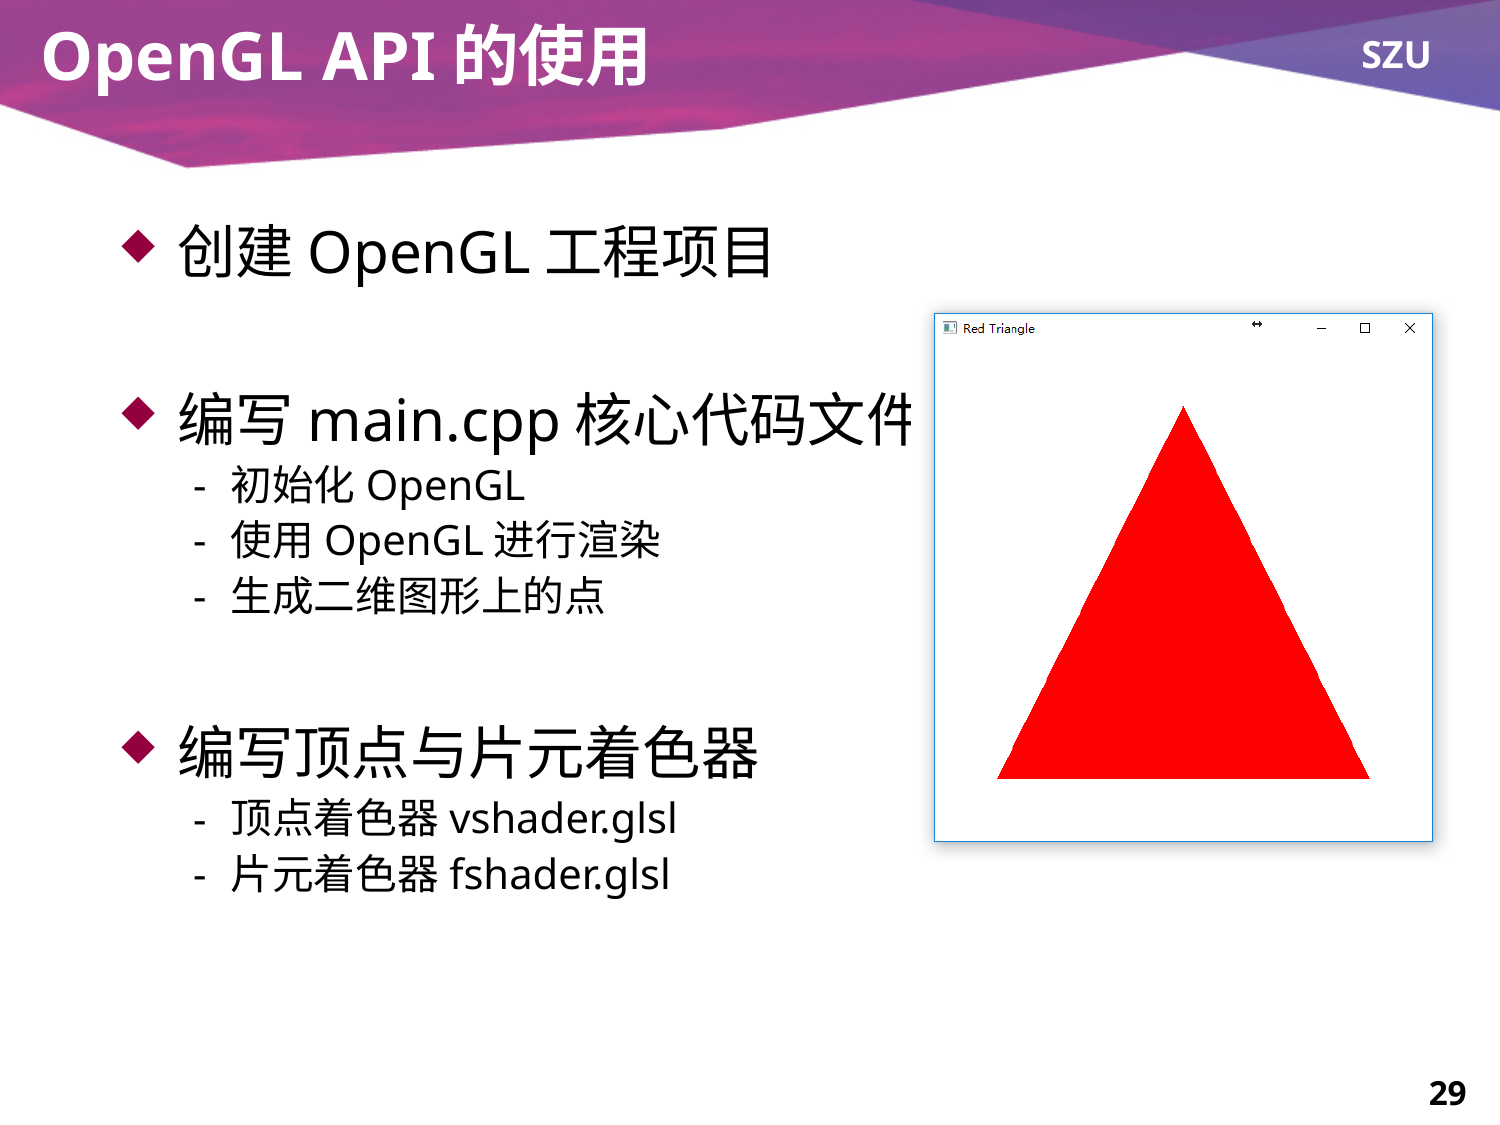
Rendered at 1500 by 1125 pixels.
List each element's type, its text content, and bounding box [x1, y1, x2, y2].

picture [0, 0, 1500, 1125]
list 创建OpenGL工程项目 编写main.cpp核心代码文件 初始化OpenGL 使用OpenGL进行渲染 生成二维图形上的点 编写顶点与片元着色器 顶点着色器vshader.glsl 片元着色器fshader.glsl [103, 216, 1397, 1085]
title OpenGL API的使用 [25, 15, 1320, 104]
slide_number 29 [1384, 1065, 1500, 1125]
